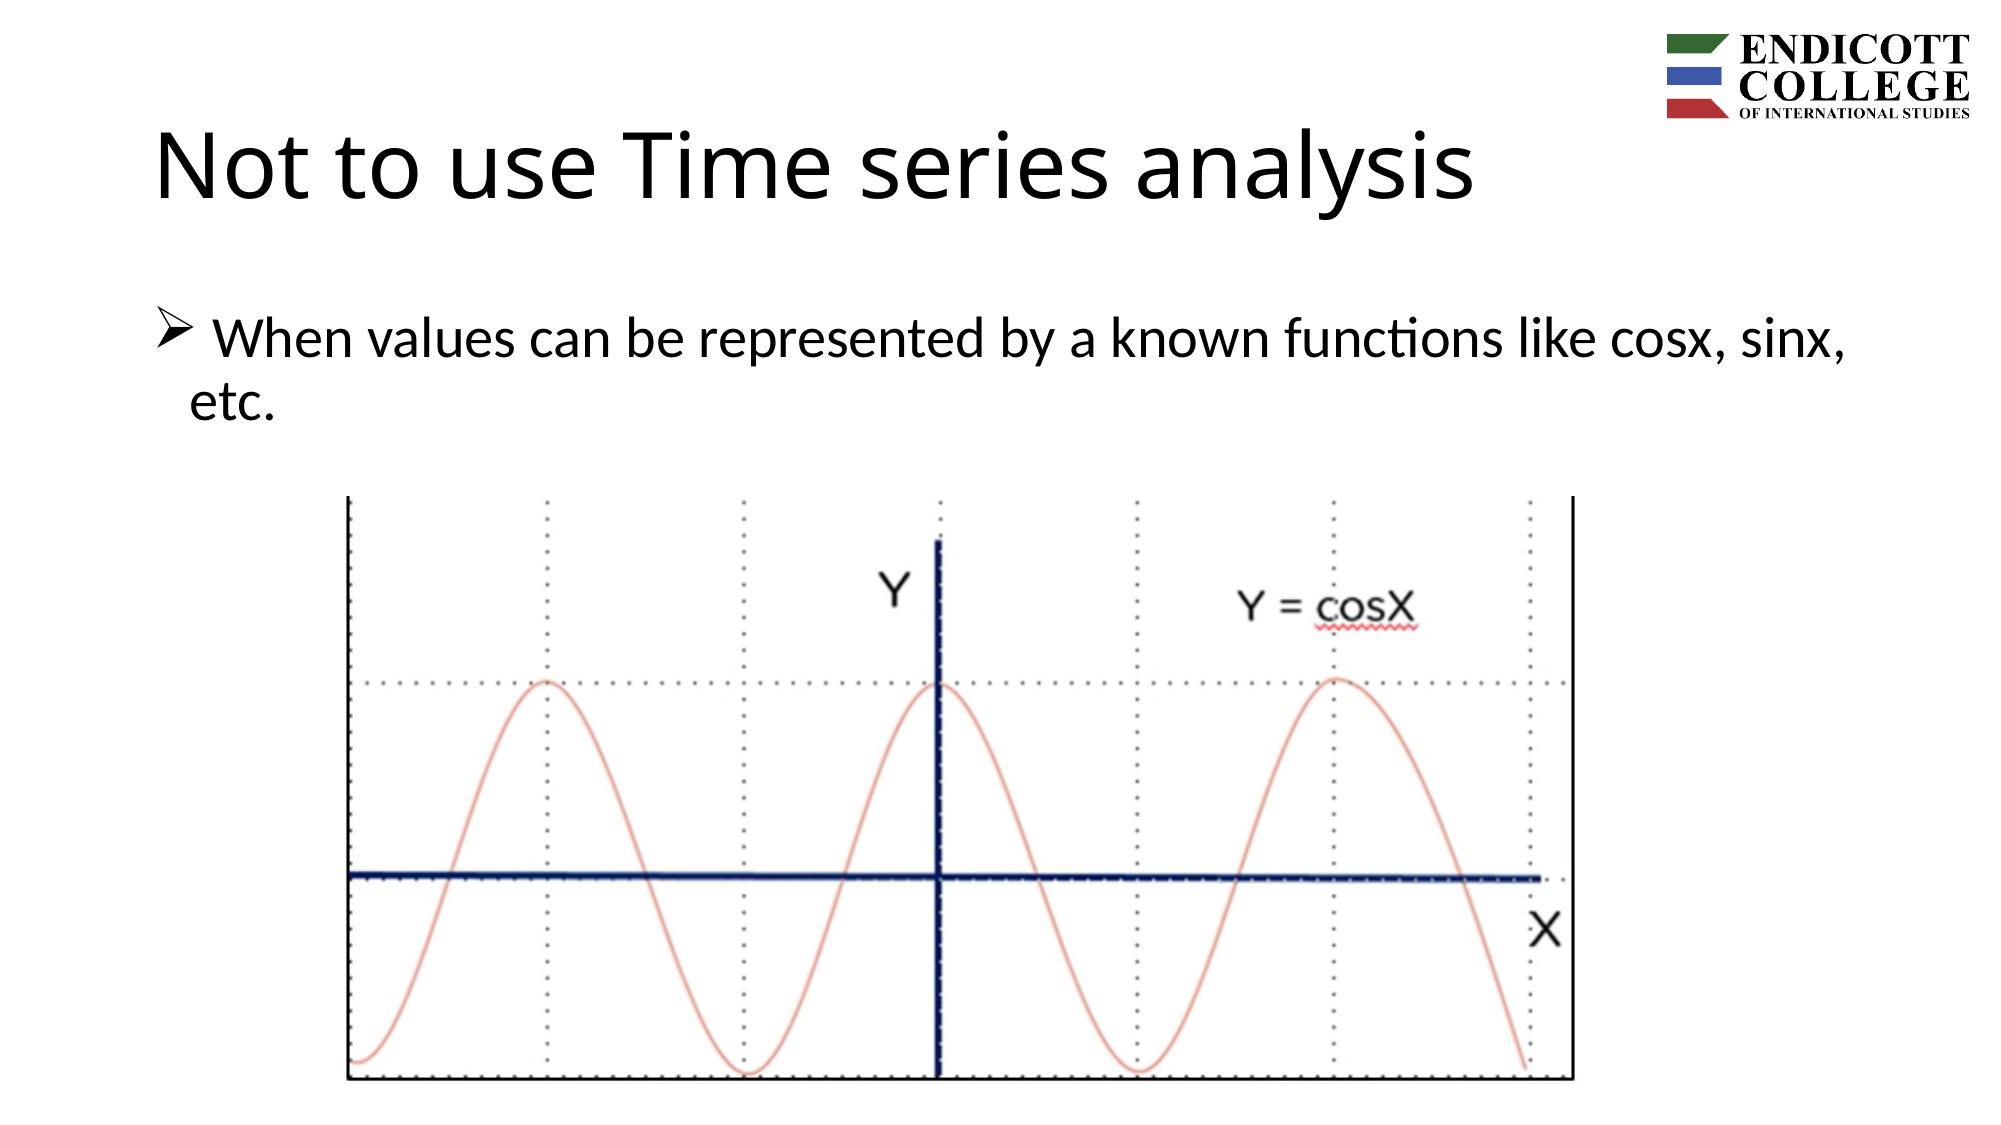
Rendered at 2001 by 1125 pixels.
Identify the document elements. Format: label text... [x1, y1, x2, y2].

picture [1658, 23, 1981, 126]
title Not to use Time series analysis [137, 59, 1863, 278]
picture [334, 496, 1593, 1087]
list When values can be represented by a known functions like cosx, sinx, etc. [137, 299, 1863, 1125]
